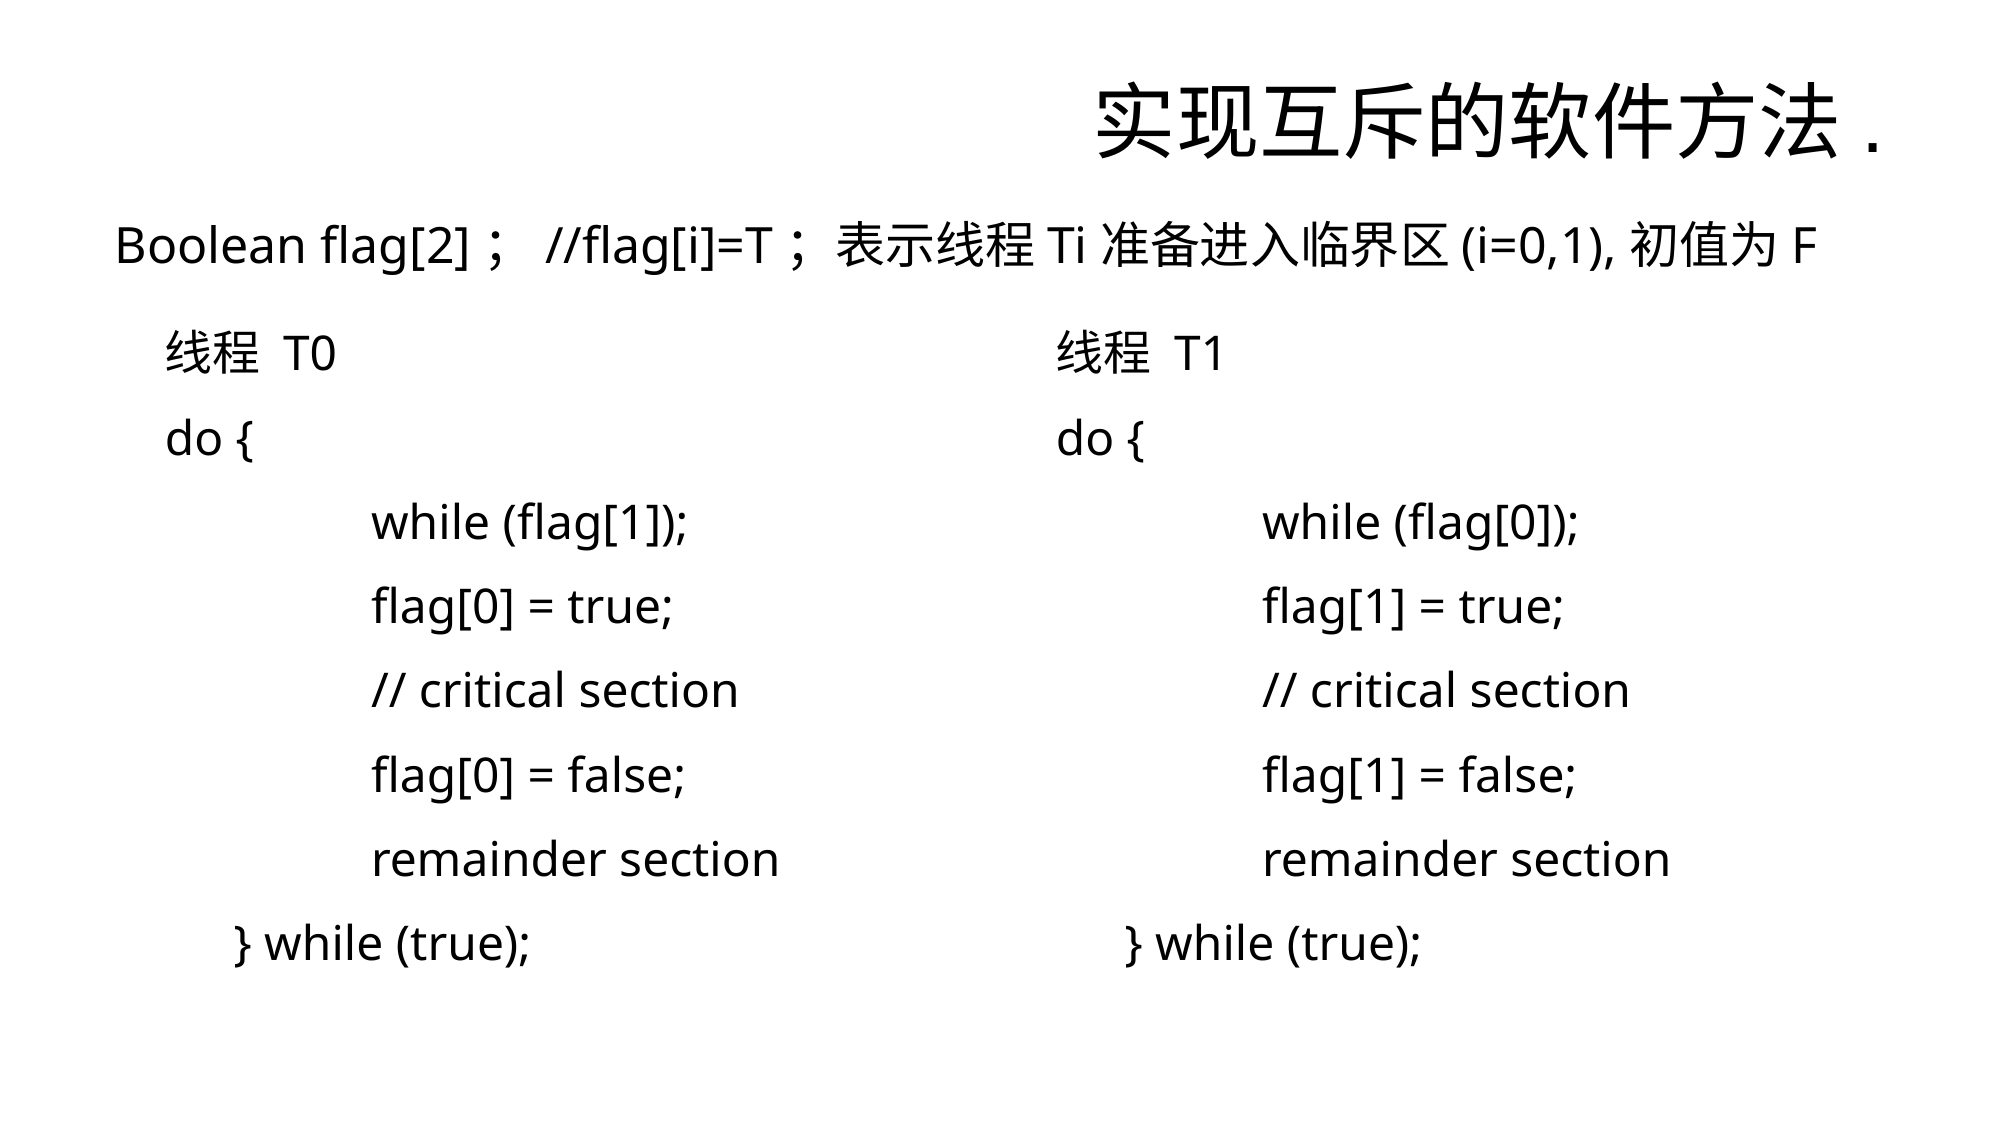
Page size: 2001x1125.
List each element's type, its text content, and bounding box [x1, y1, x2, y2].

text_box 线程 T1 do { while (flag[0]); flag[1] = true; // critical section flag[1] = false; remainder section } while (true); [1041, 298, 1858, 1007]
text_box Boolean flag[2]；//flag[i]=T；表示线程Ti准备进入临界区(i=0,1),初值为F [99, 194, 1873, 281]
text_box 线程 T0 do { while (flag[1]); flag[0] = true; // critical section flag[0] = false; remainder section } while (true); [150, 298, 967, 1007]
title 实现互斥的软件方法. [99, 44, 1901, 195]
